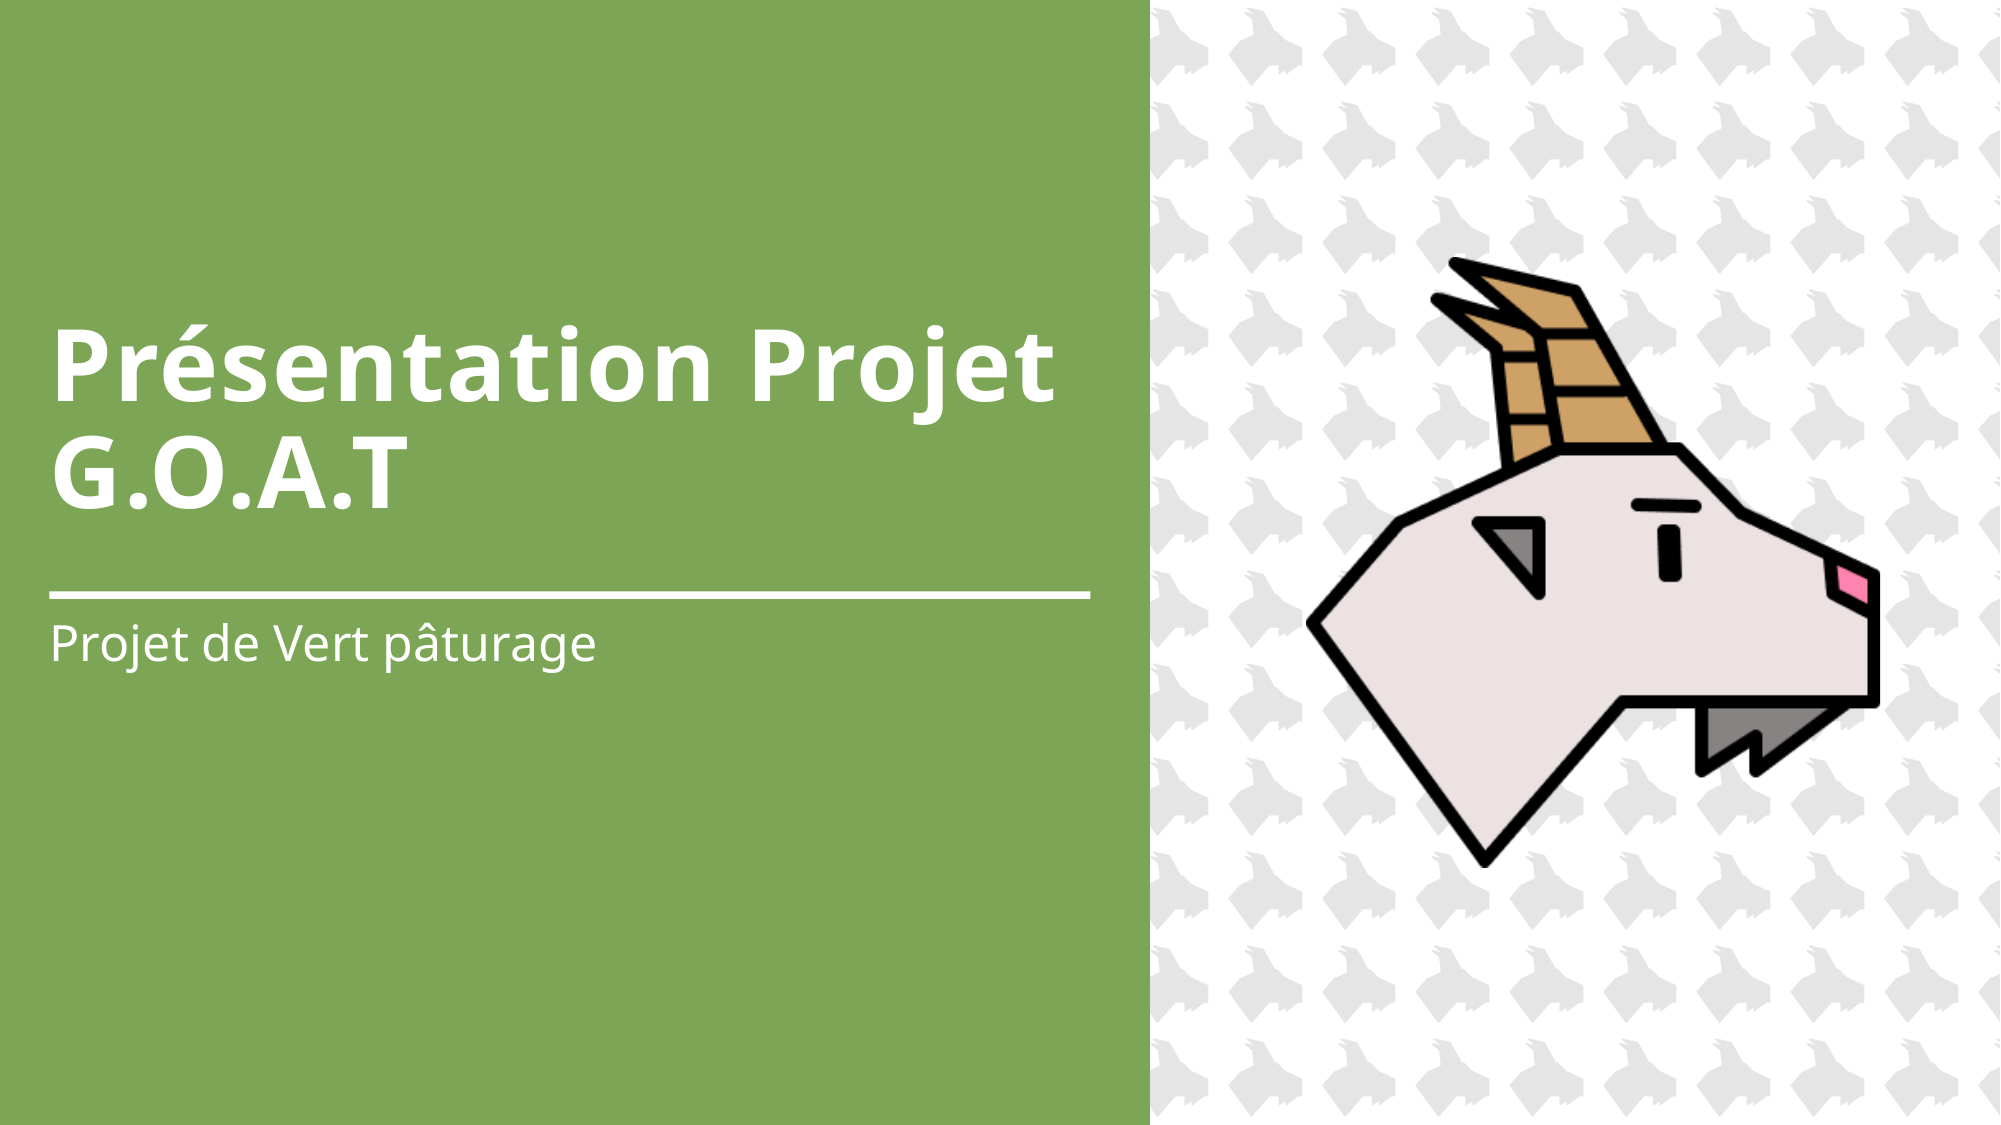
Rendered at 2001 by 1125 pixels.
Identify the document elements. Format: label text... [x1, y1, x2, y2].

title Présentation Projet G.O.A.T [49, 298, 1091, 547]
picture [1306, 257, 1881, 868]
list Projet de Vert pâturage [49, 618, 1187, 825]
